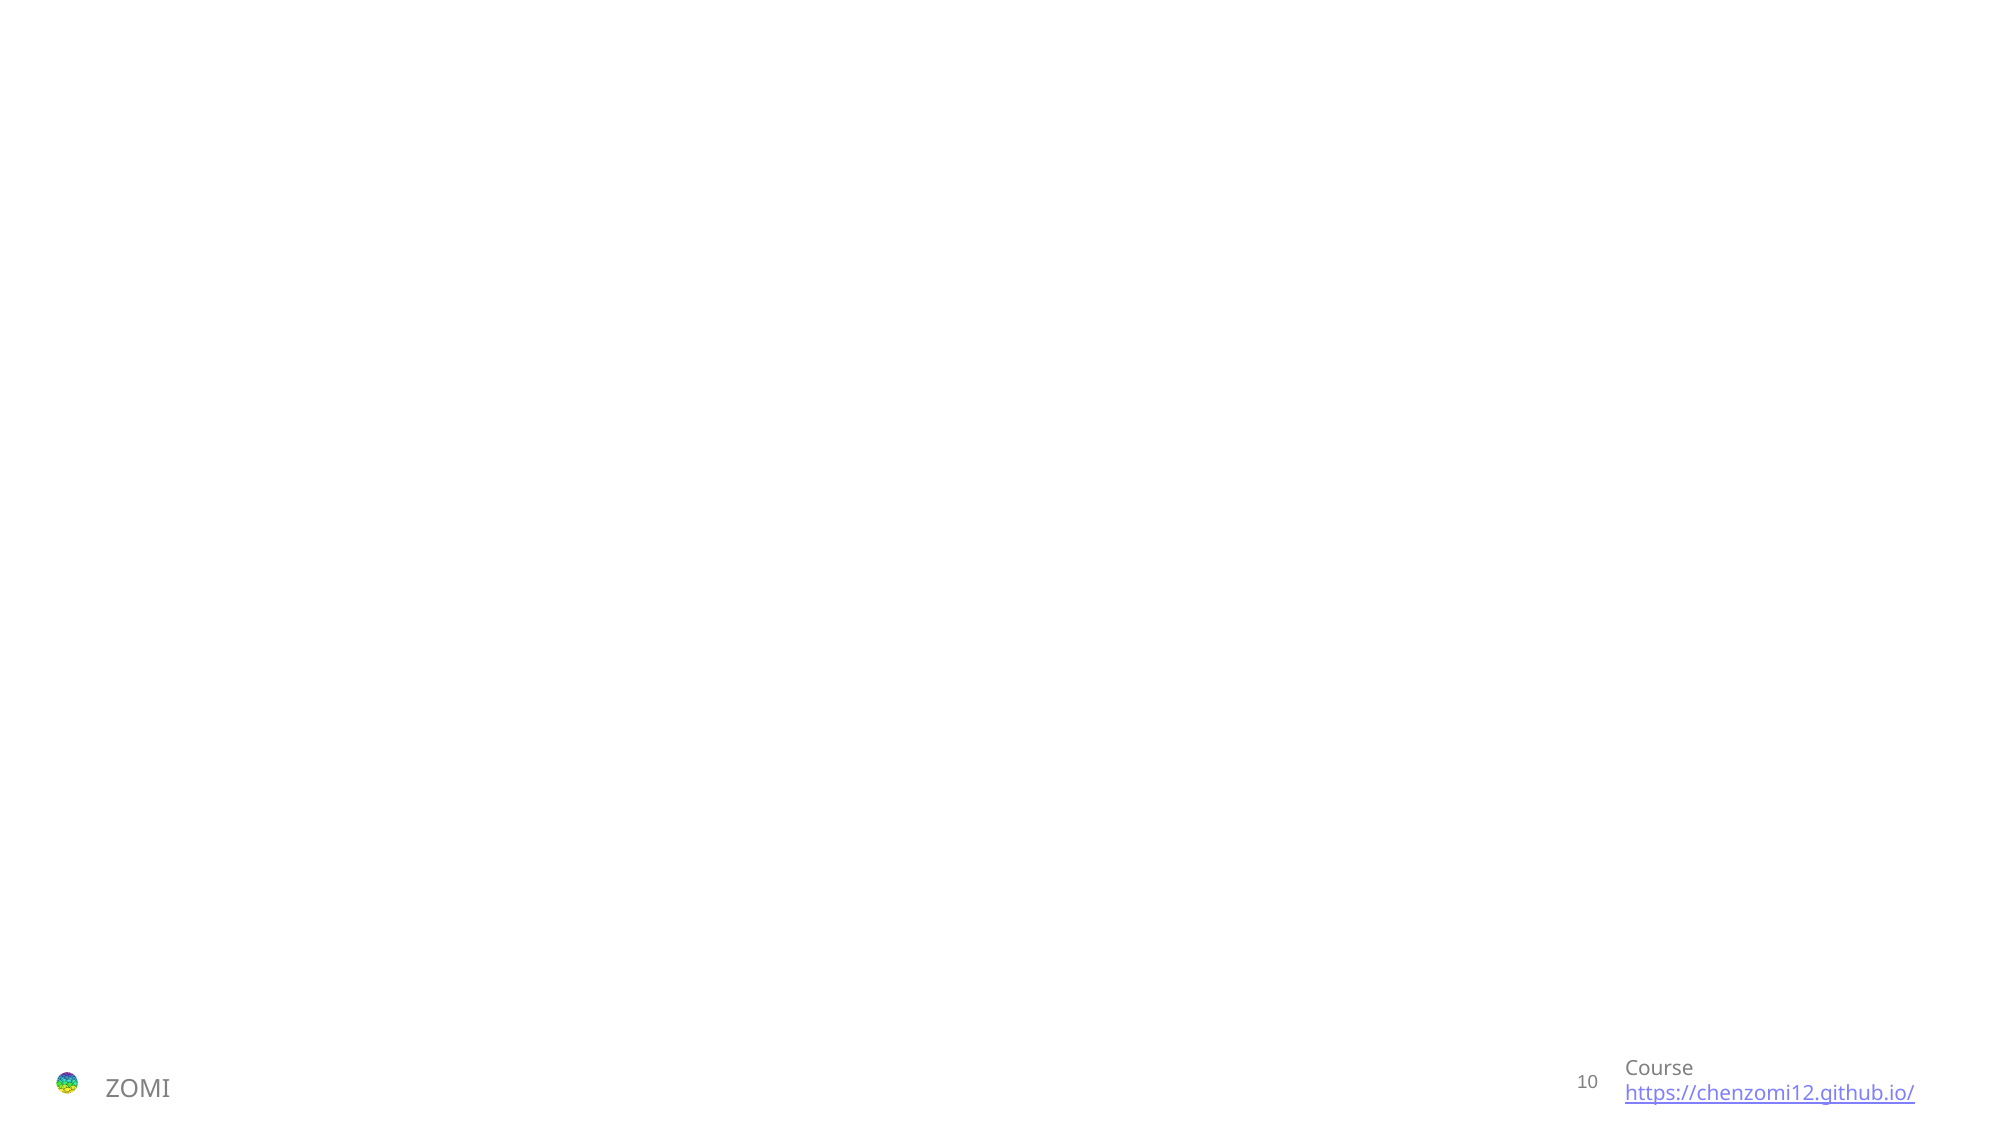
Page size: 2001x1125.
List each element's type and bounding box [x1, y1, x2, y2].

picture [57, 1073, 77, 1093]
